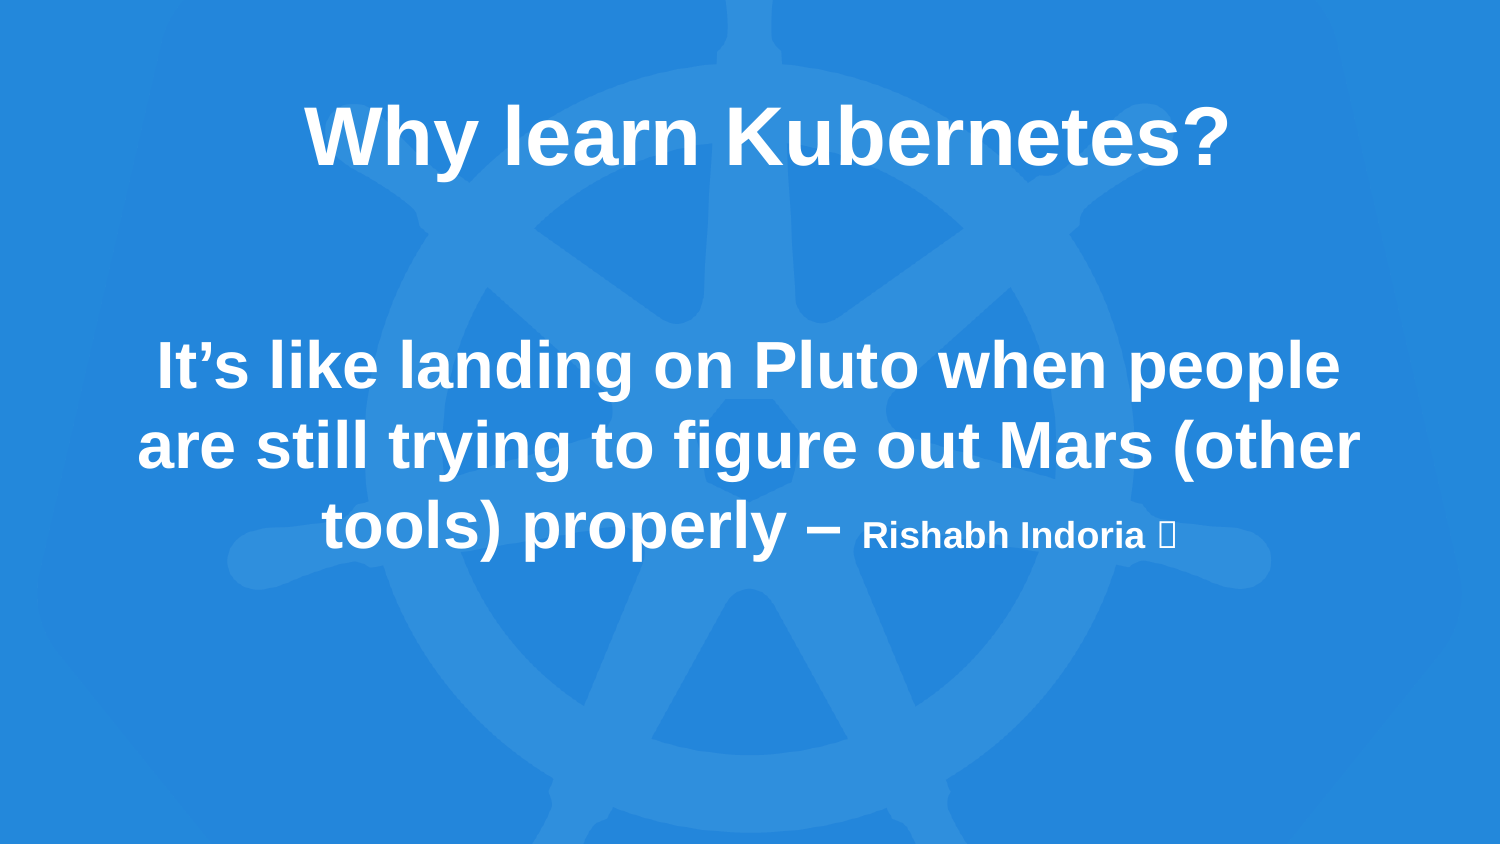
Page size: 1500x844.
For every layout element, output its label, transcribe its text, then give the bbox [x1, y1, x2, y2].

title It’s like landing on Pluto when people are still trying to figure out Mars (other tools) properly – Rishabh Indoria  [112, 263, 1388, 577]
text_box Why learn Kubernetes? [131, 75, 1407, 190]
